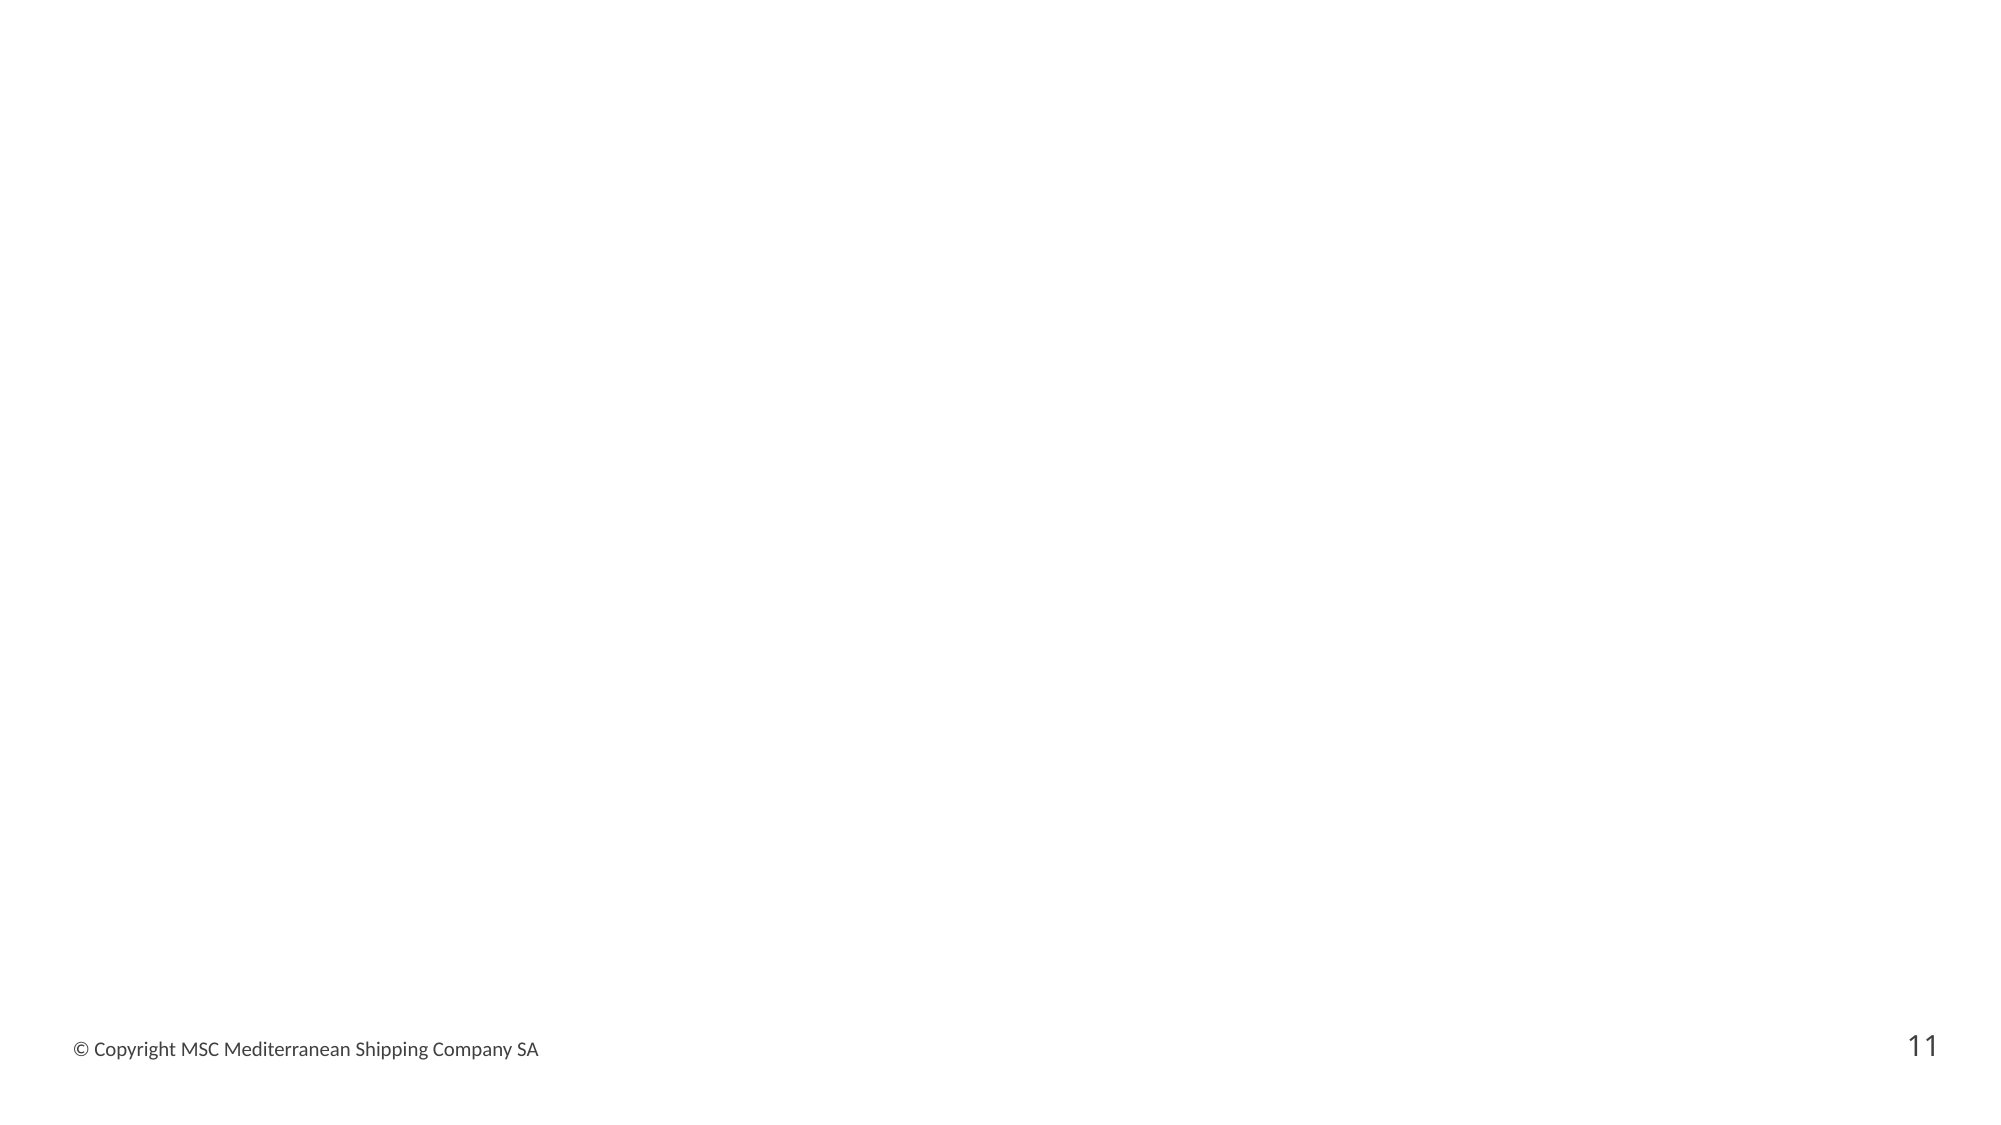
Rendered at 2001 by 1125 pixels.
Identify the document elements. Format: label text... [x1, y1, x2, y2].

footer © Copyright MSC Mediterranean Shipping Company SA [57, 1027, 663, 1079]
slide_number 11 [1879, 1019, 1956, 1070]
